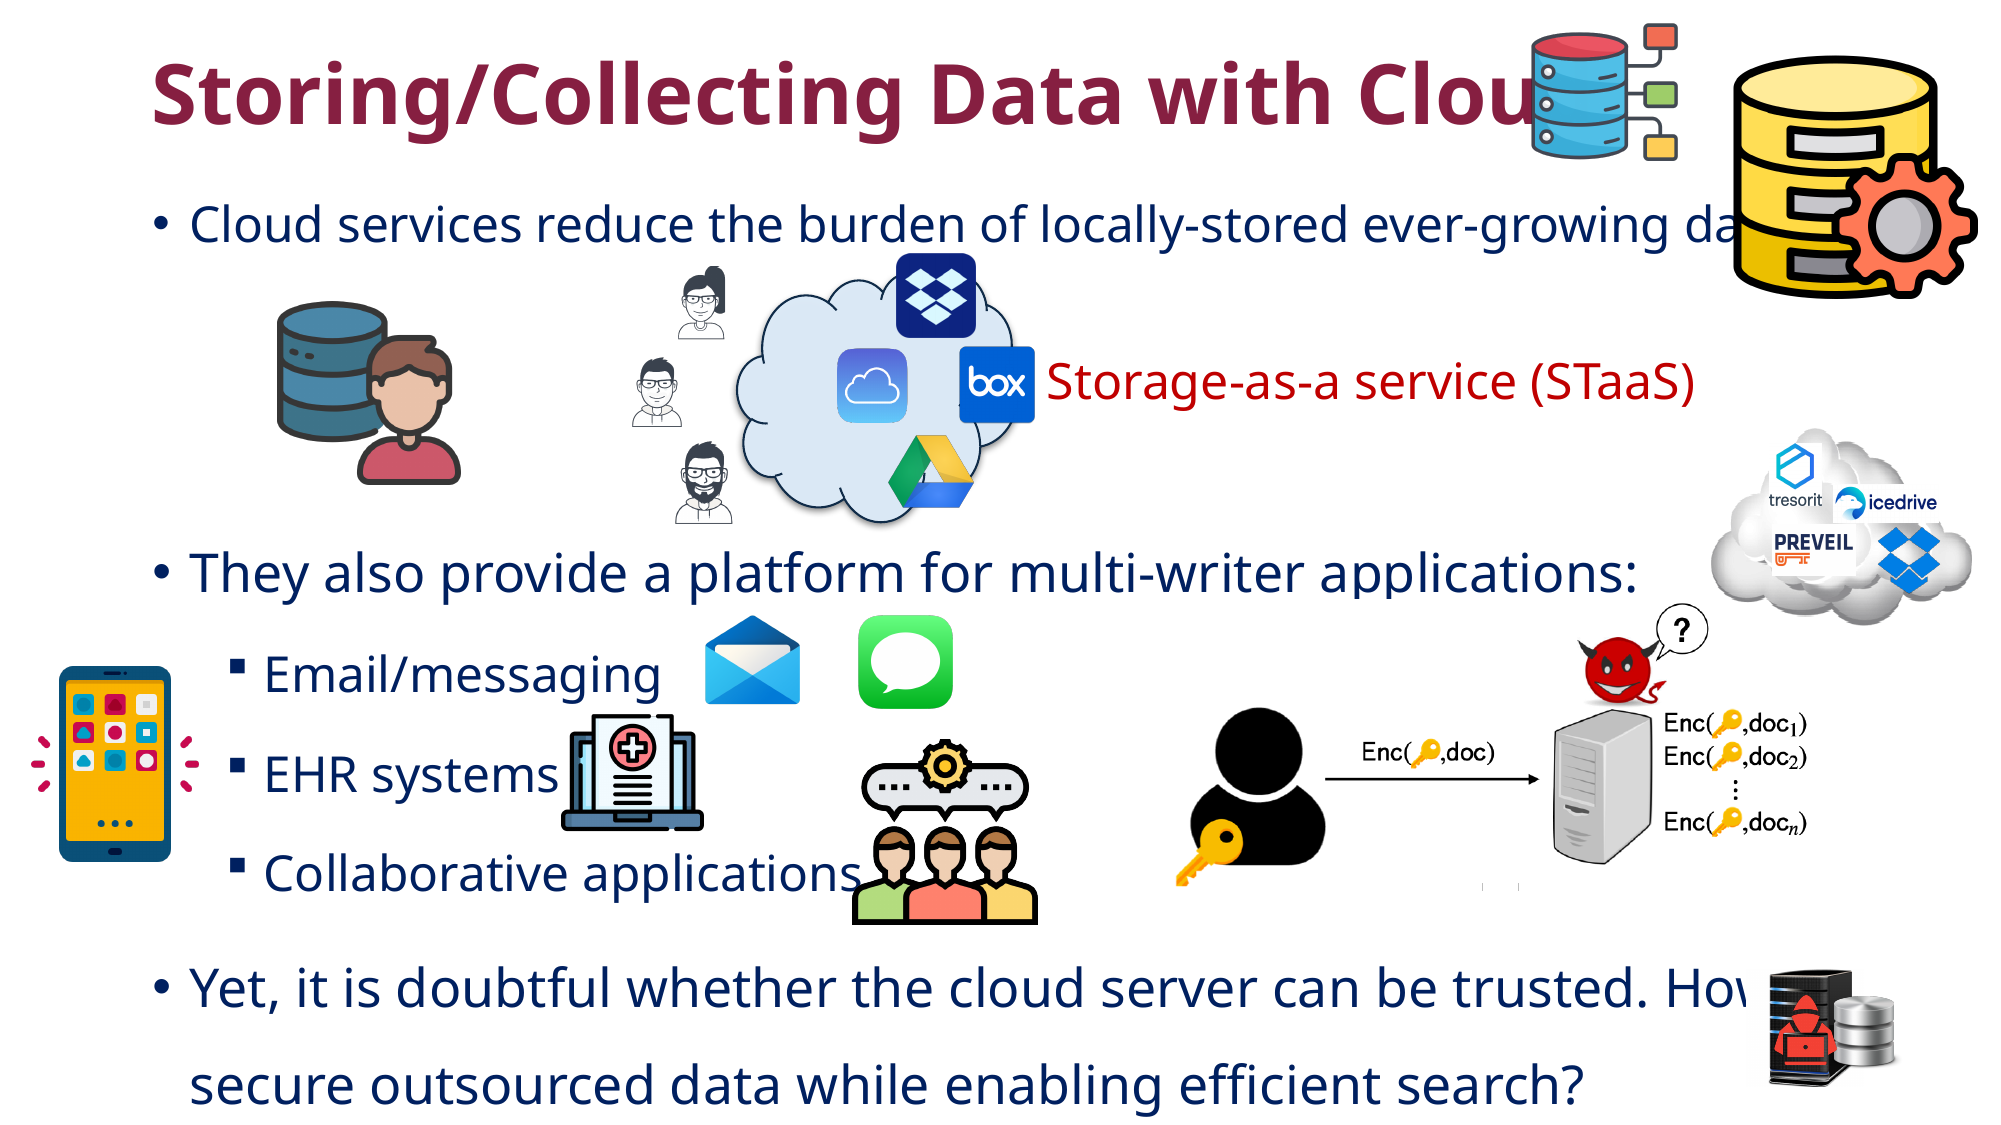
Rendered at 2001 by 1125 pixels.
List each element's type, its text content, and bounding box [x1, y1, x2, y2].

picture [1725, 46, 1986, 308]
picture [276, 300, 461, 485]
picture [676, 265, 726, 341]
picture [895, 253, 977, 338]
picture [3, 652, 228, 877]
picture [1746, 968, 1904, 1087]
text_box [737, 277, 1012, 523]
title Storing/Collecting Data with Cloud [136, 0, 1862, 207]
picture [560, 610, 802, 845]
picture [1521, 8, 1688, 175]
picture [851, 738, 1038, 925]
picture [831, 343, 975, 517]
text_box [1710, 345, 1972, 710]
picture [630, 355, 685, 428]
picture [853, 610, 958, 715]
text_box Storage-as-a service (STaaS) [1018, 342, 1725, 418]
picture [956, 344, 1038, 425]
list Cloud services reduce the burden of locally-stored ever-growing data They also provide a platform for multi-writer applications: Email/messaging EHR systems Collaborative applications Yet, it is doubtful whether the cloud server can be trusted. How to secure outsourced data while enabling efficient search? [137, 155, 1863, 1125]
picture [674, 439, 735, 526]
picture [1168, 599, 1812, 891]
